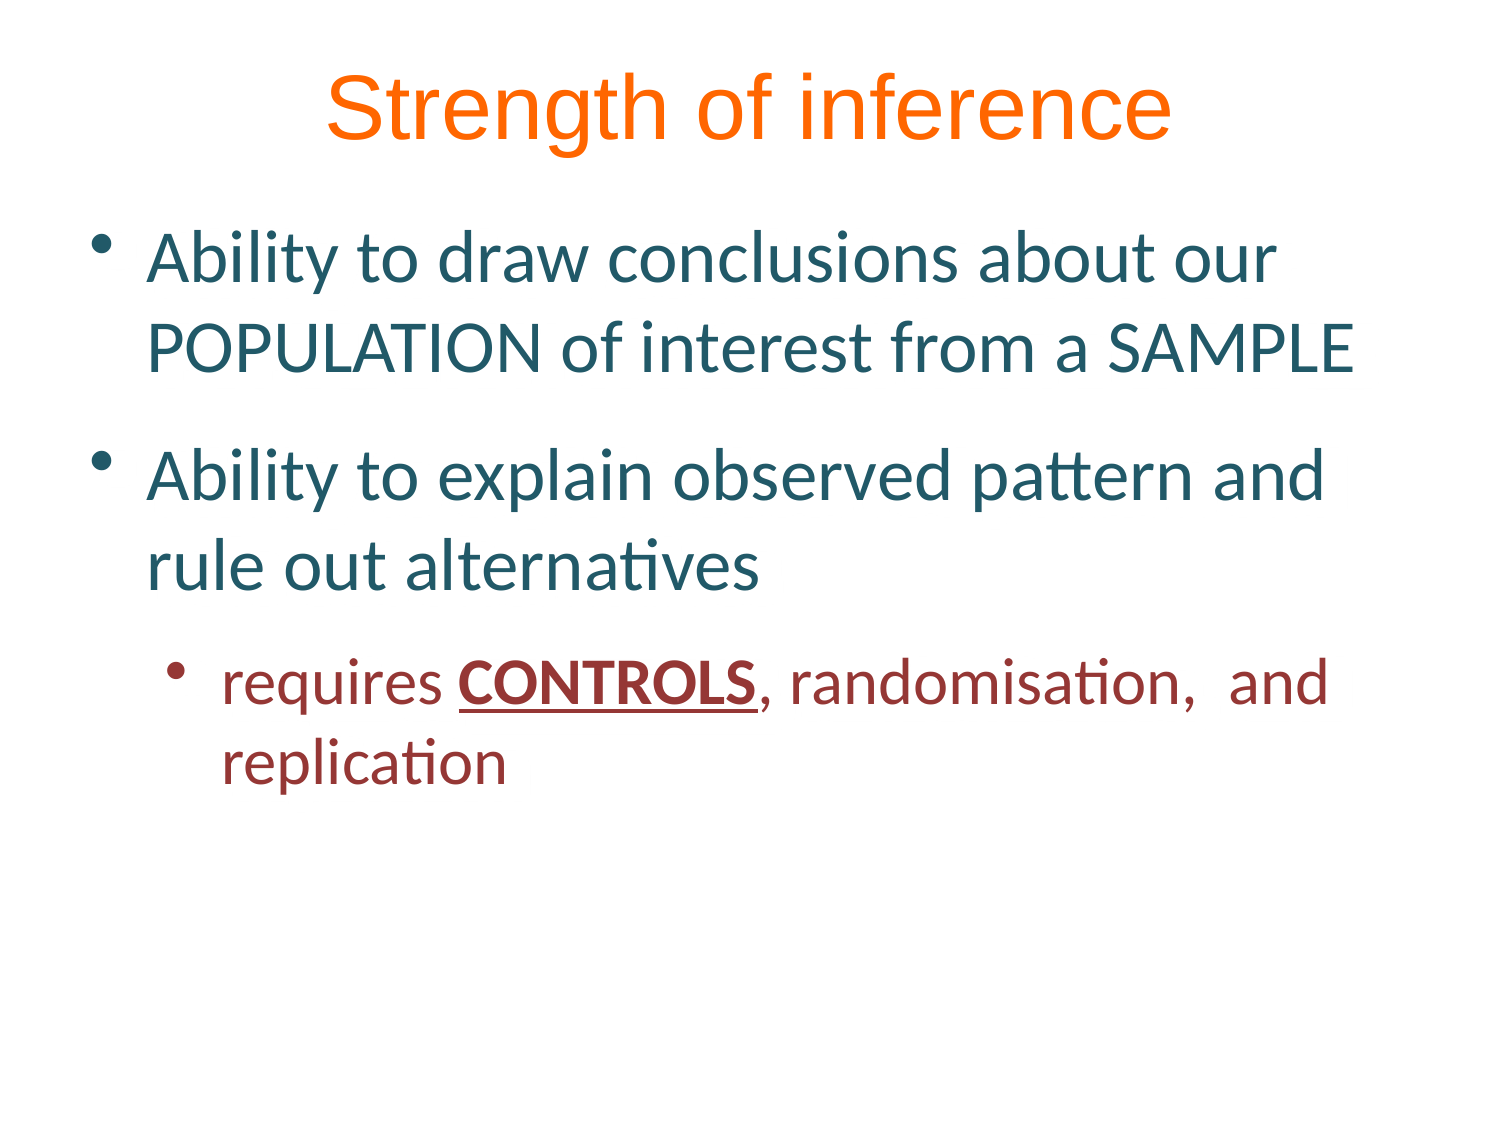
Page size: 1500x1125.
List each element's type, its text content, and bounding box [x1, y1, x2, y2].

text_box Strength of inference [0, 8, 1500, 197]
text_box Ability to draw conclusions about our POPULATION of interest from a SAMPLE Ability to explain observed pattern and rule out alternatives requires CONTROLS, randomisation, and replication [74, 200, 1432, 1025]
